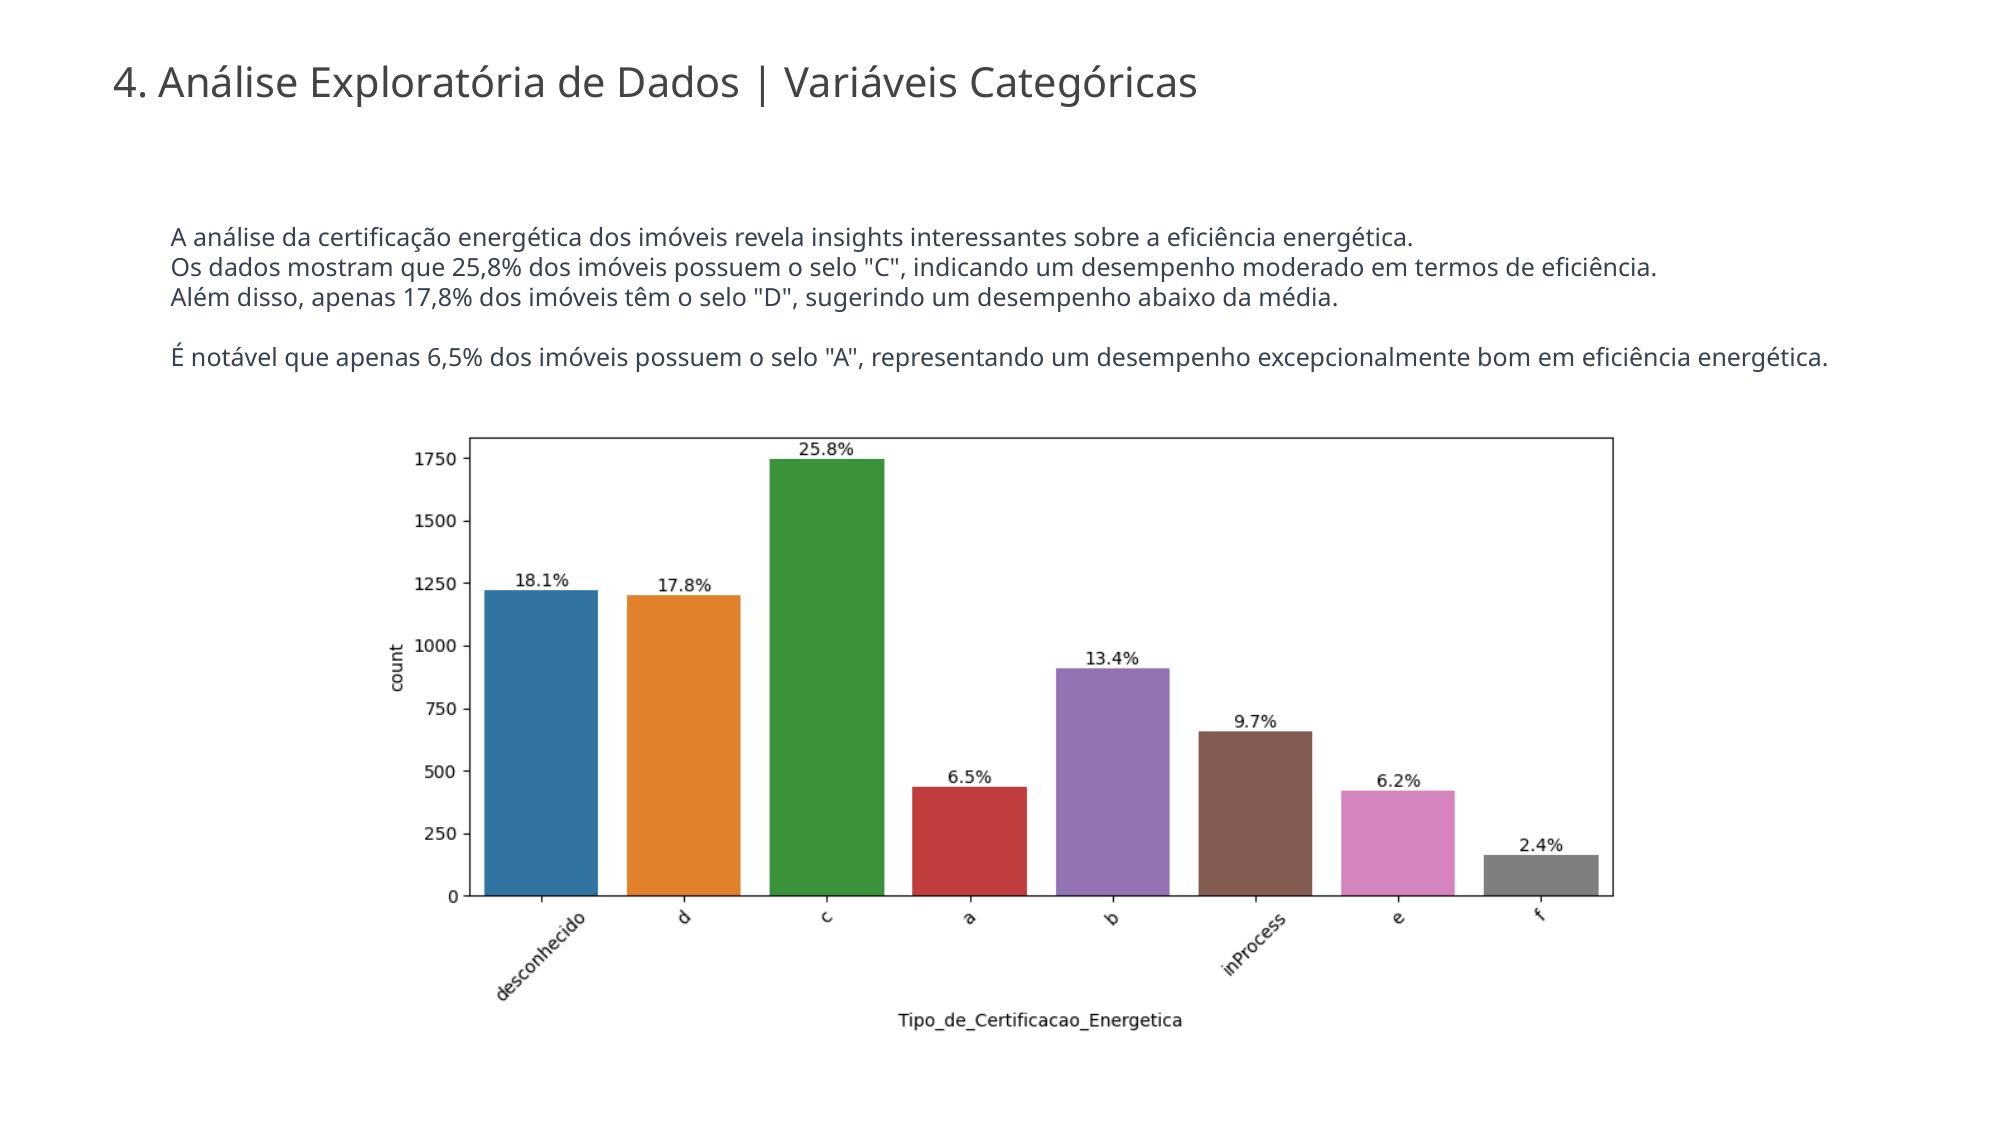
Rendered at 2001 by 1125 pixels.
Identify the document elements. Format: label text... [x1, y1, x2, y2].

picture [376, 425, 1624, 1044]
text_box A análise da certificação energética dos imóveis revela insights interessantes sobre a eficiência energética. Os dados mostram que 25,8% dos imóveis possuem o selo "C", indicando um desempenho moderado em termos de eficiência. Além disso, apenas 17,8% dos imóveis têm o selo "D", sugerindo um desempenho abaixo da média. É notável que apenas 6,5% dos imóveis possuem o selo "A", representando um desempenho excepcionalmente bom em eficiência energética. [155, 213, 1870, 379]
text_box 4. Análise Exploratória de Dados | Variáveis Categóricas [55, 33, 1352, 151]
